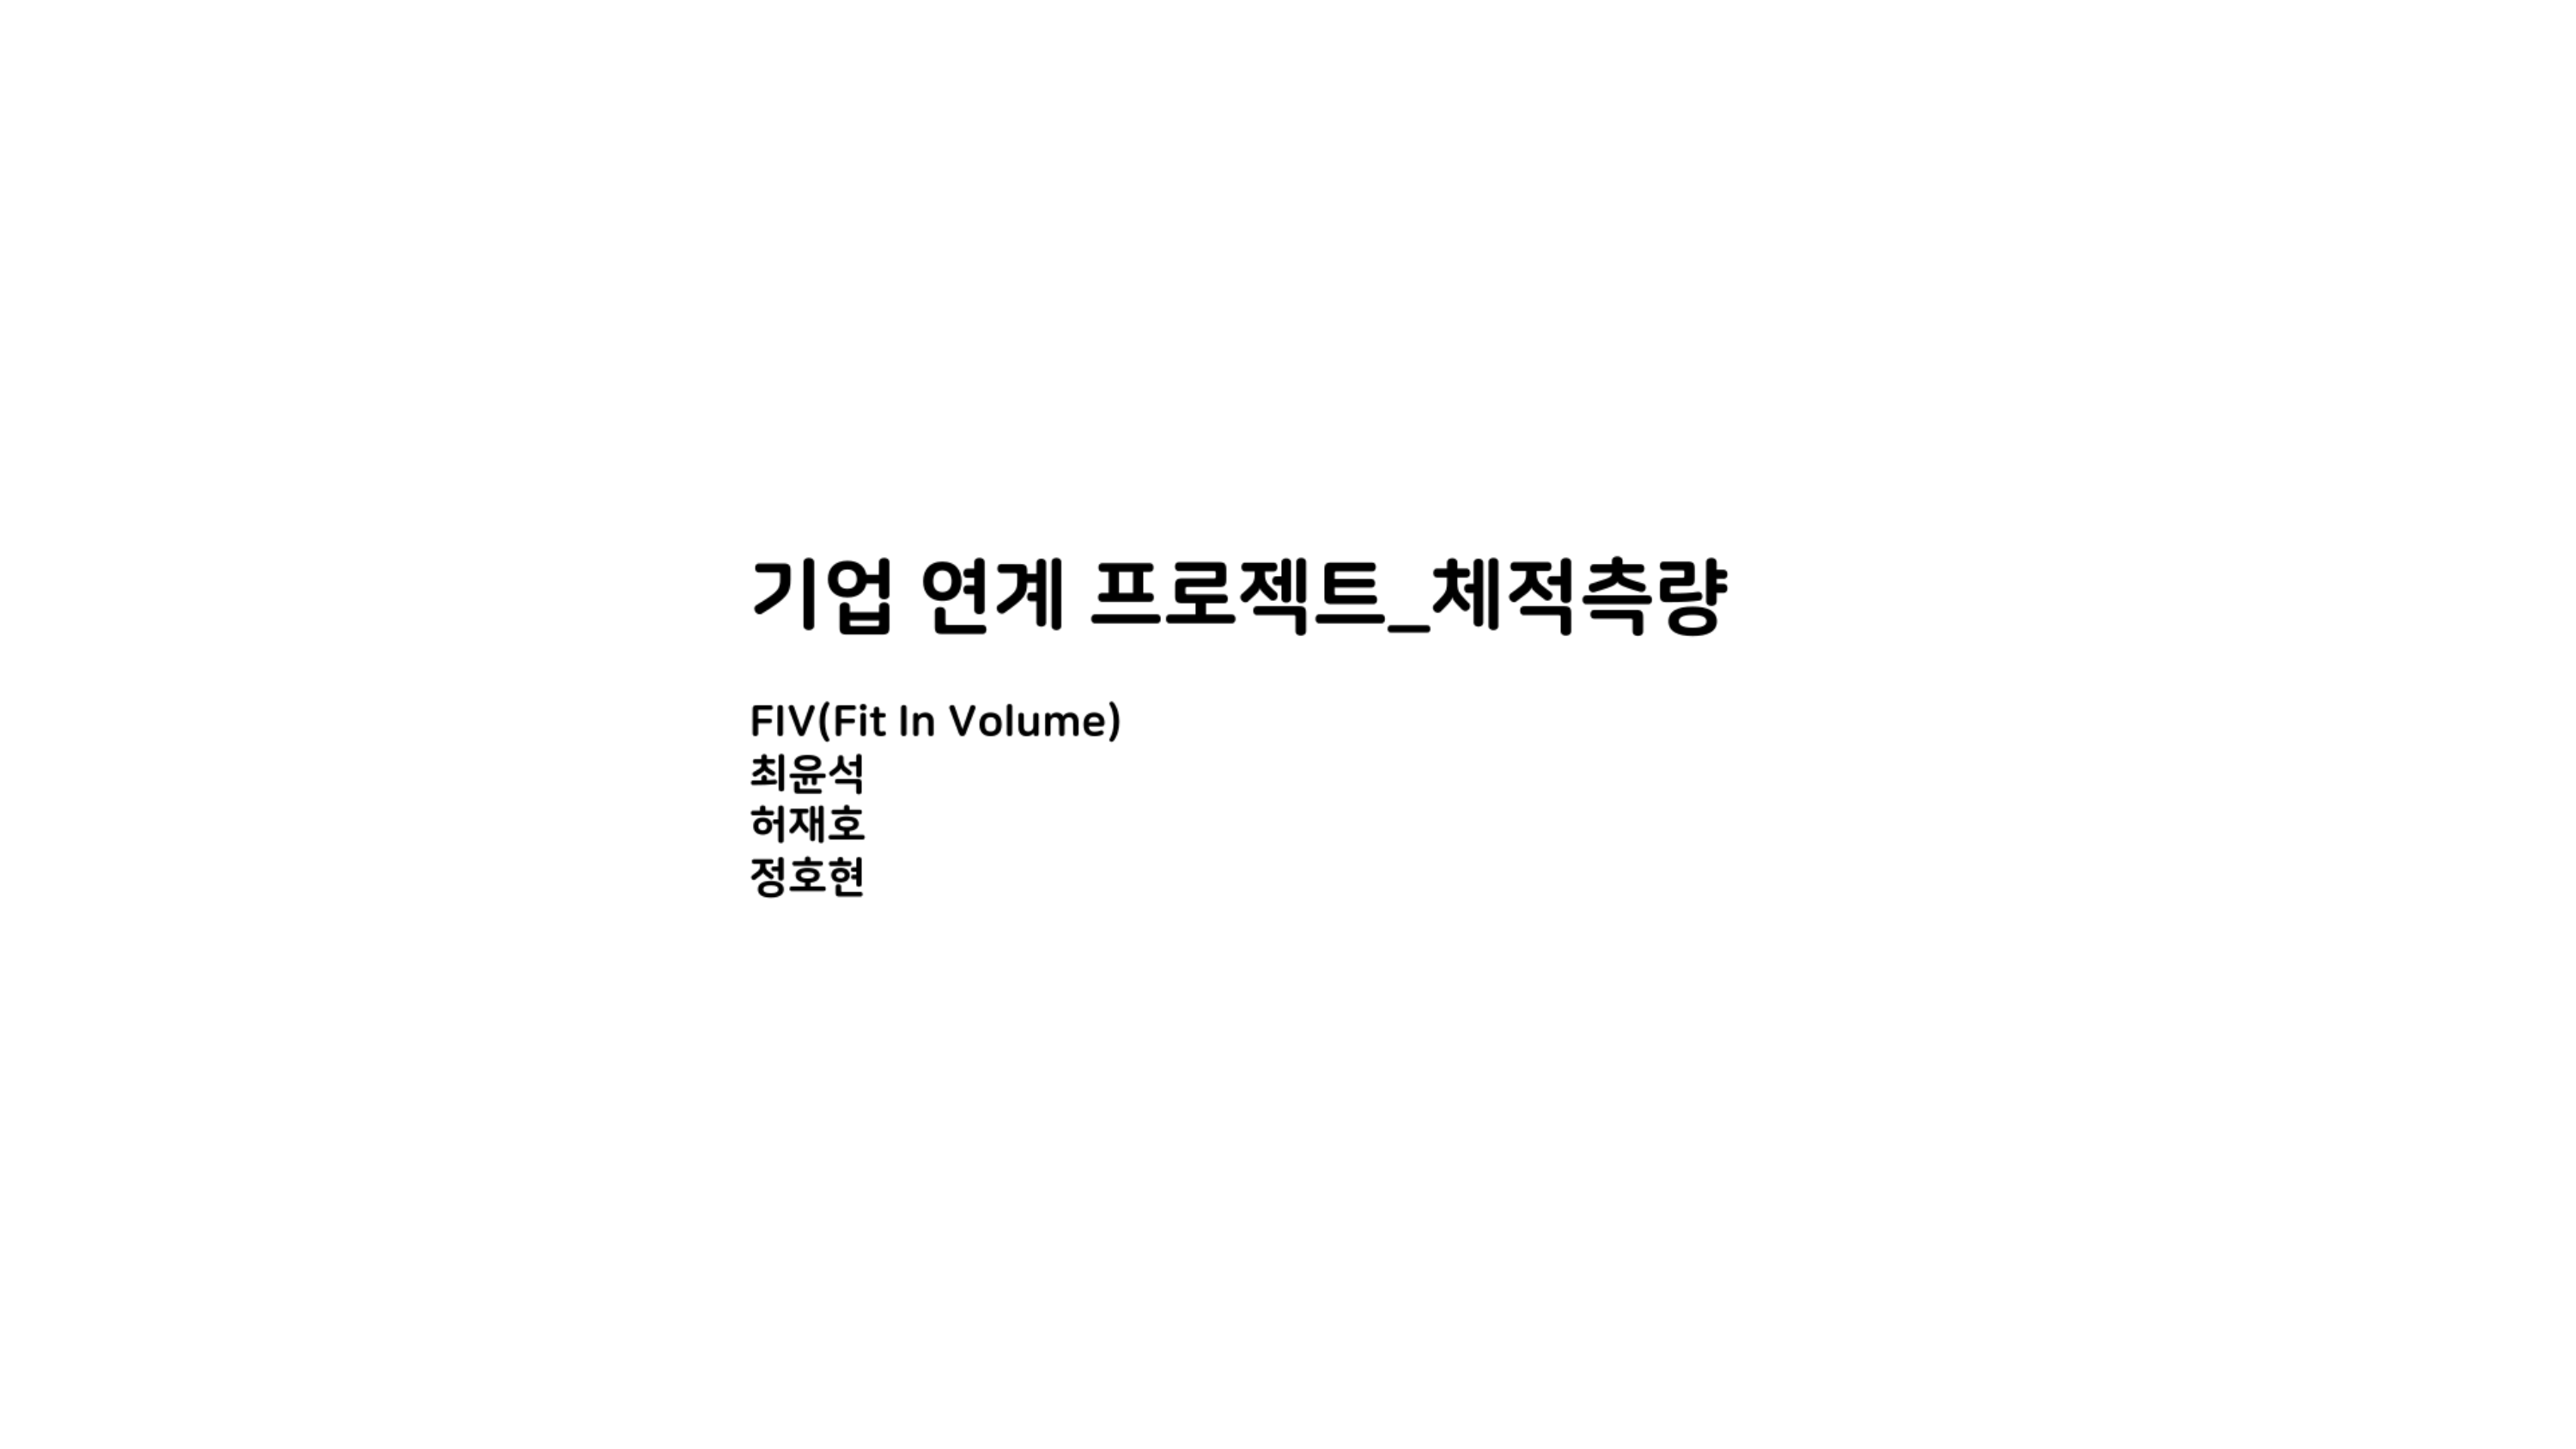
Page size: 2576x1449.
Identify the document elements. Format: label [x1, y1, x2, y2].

picture [736, 528, 1766, 674]
picture [742, 687, 1138, 918]
